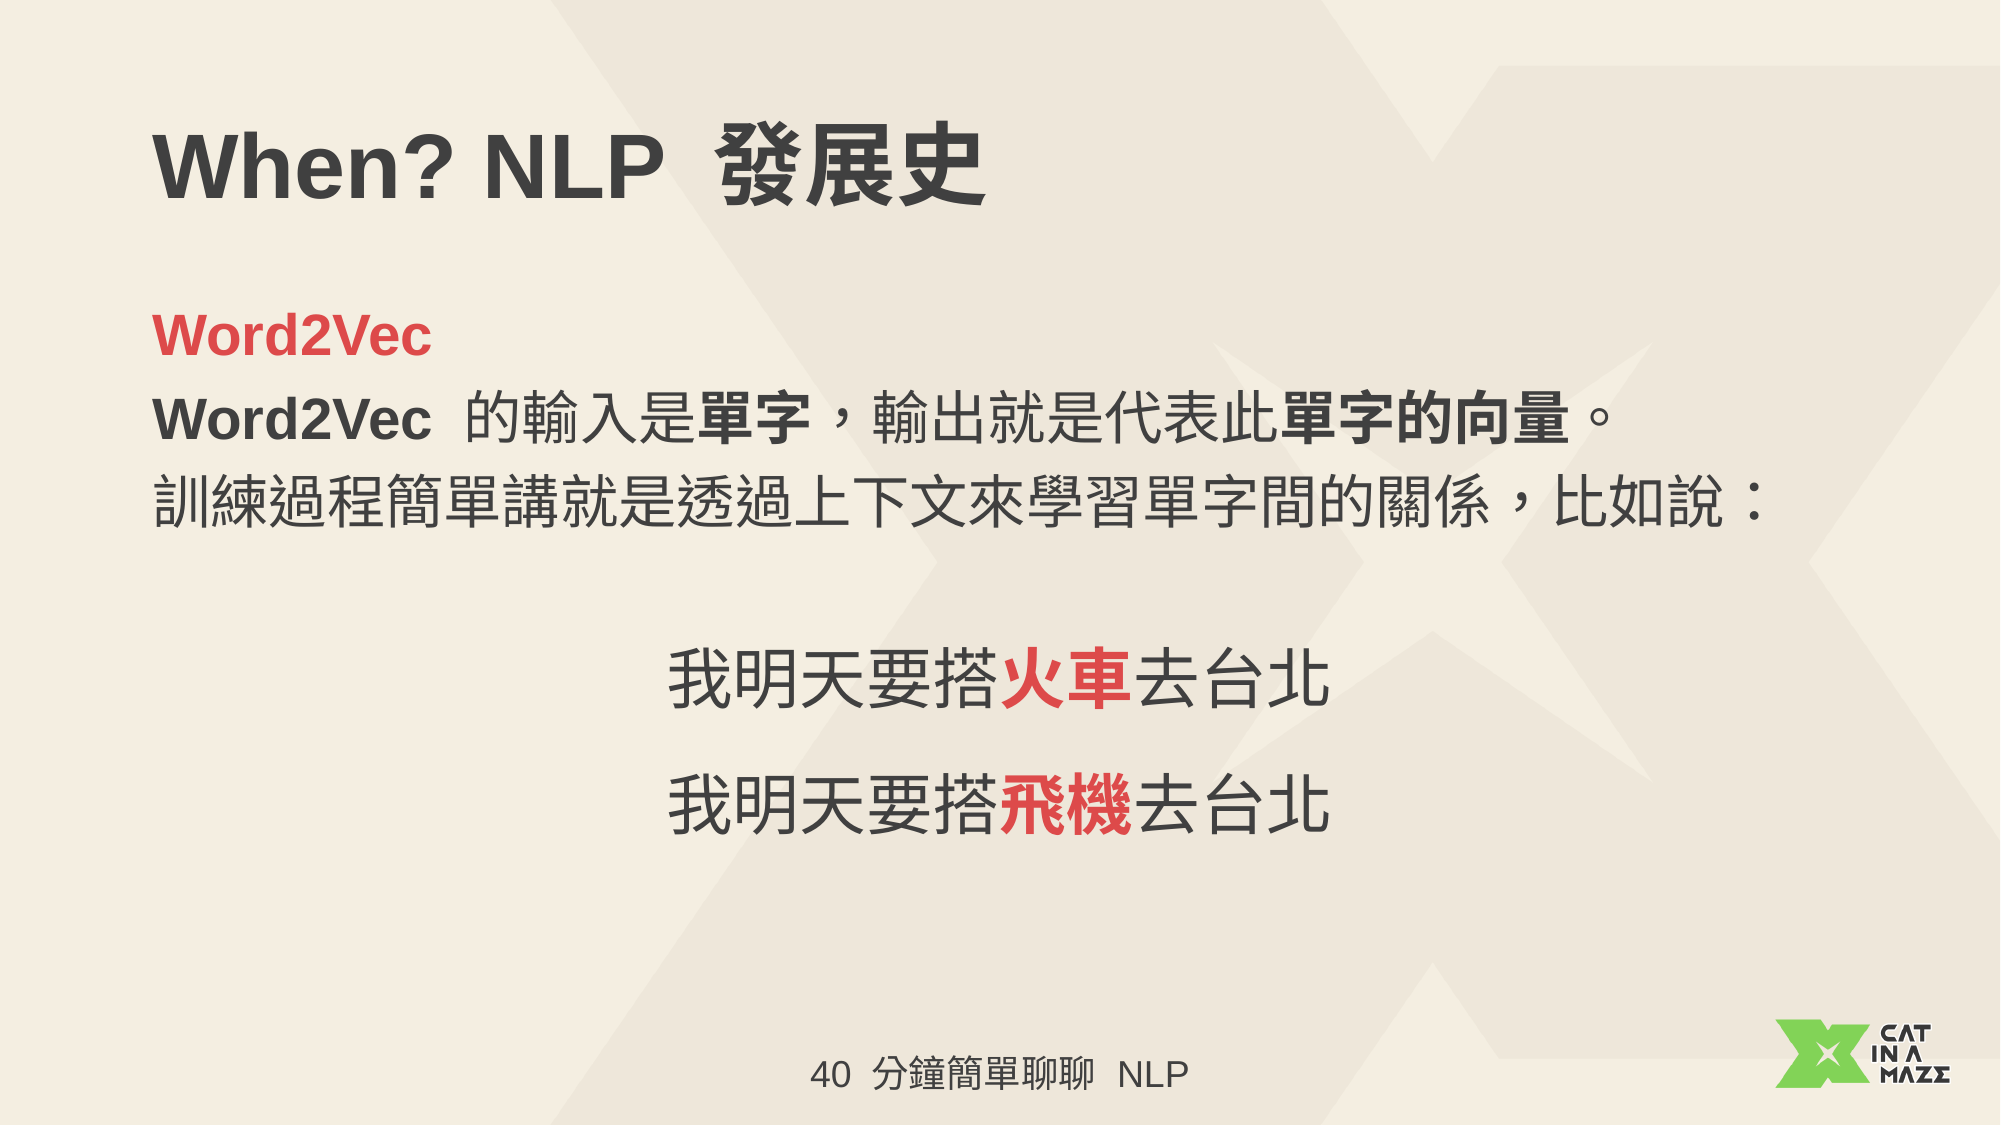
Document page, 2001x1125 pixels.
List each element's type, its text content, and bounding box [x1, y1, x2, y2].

title When? NLP 發展史 [137, 59, 1863, 278]
footer 40 分鐘簡單聊聊 NLP [662, 1042, 1338, 1103]
picture [0, 0, 2001, 1125]
list Word2Vec Word2Vec 的輸入是單字，輸出就是代表此單字的向量。 訓練過程簡單講就是透過上下文來學習單字間的關係，比如說： [137, 298, 1863, 1012]
text_box 我明天要搭火車去台北 [651, 629, 1349, 725]
text_box 我明天要搭飛機去台北 [651, 755, 1349, 850]
